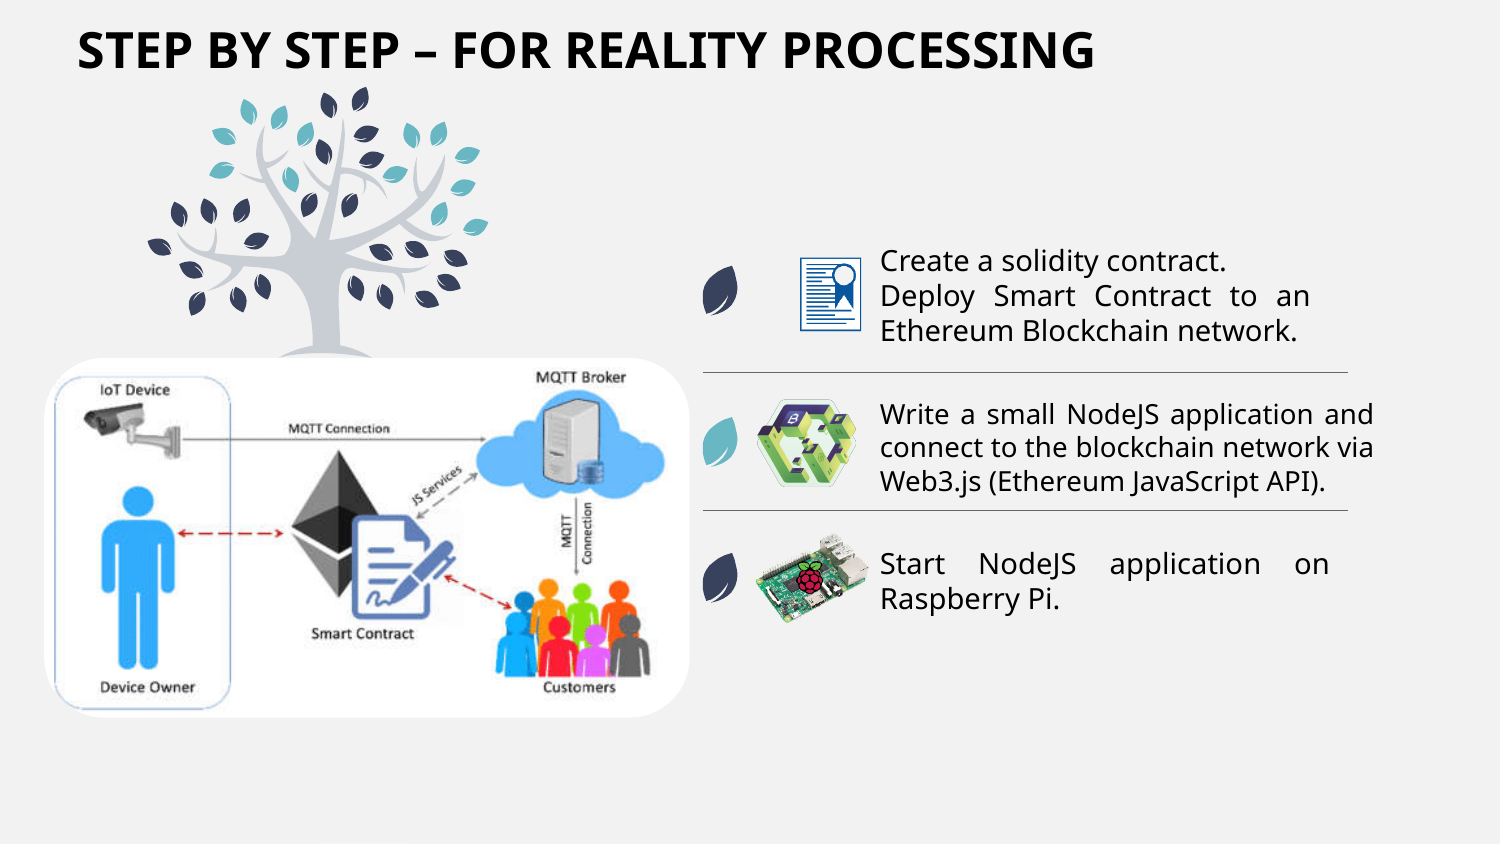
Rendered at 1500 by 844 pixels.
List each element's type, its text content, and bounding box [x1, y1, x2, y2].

picture [792, 256, 869, 332]
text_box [702, 197, 1394, 646]
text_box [147, 86, 489, 356]
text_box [749, 516, 873, 639]
picture [43, 357, 690, 718]
text_box STEP BY STEP – FOR REALITY PROCESSING [62, 11, 1113, 87]
picture [756, 392, 857, 493]
